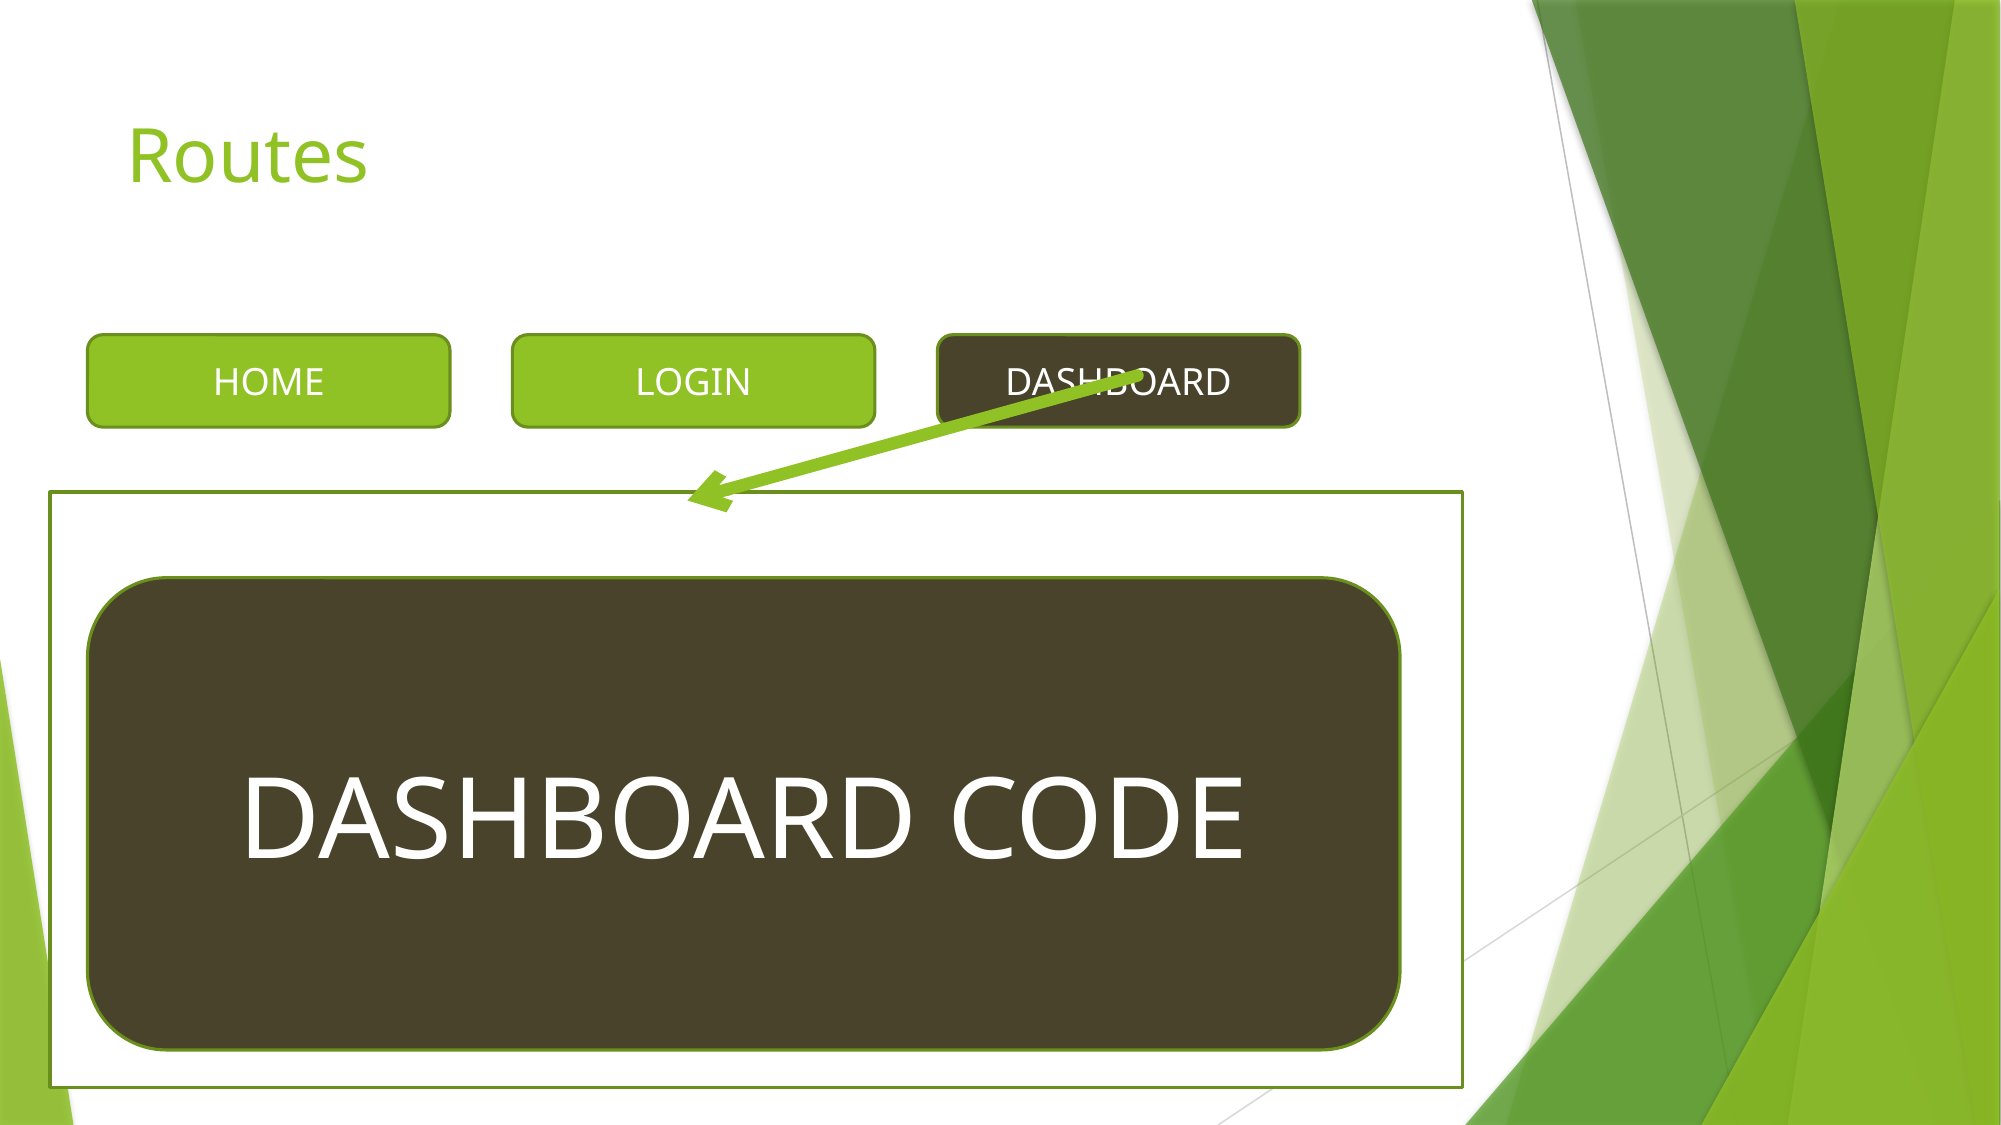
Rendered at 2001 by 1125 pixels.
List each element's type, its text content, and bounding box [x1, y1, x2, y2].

text_box HOME [85, 333, 452, 429]
text_box DASHBOARD [935, 333, 1302, 429]
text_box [686, 374, 1138, 502]
text_box LOGIN [510, 333, 877, 429]
text_box [48, 490, 1464, 1089]
title Routes [111, 99, 1522, 317]
text_box DASHBOARD CODE [85, 576, 1402, 1052]
